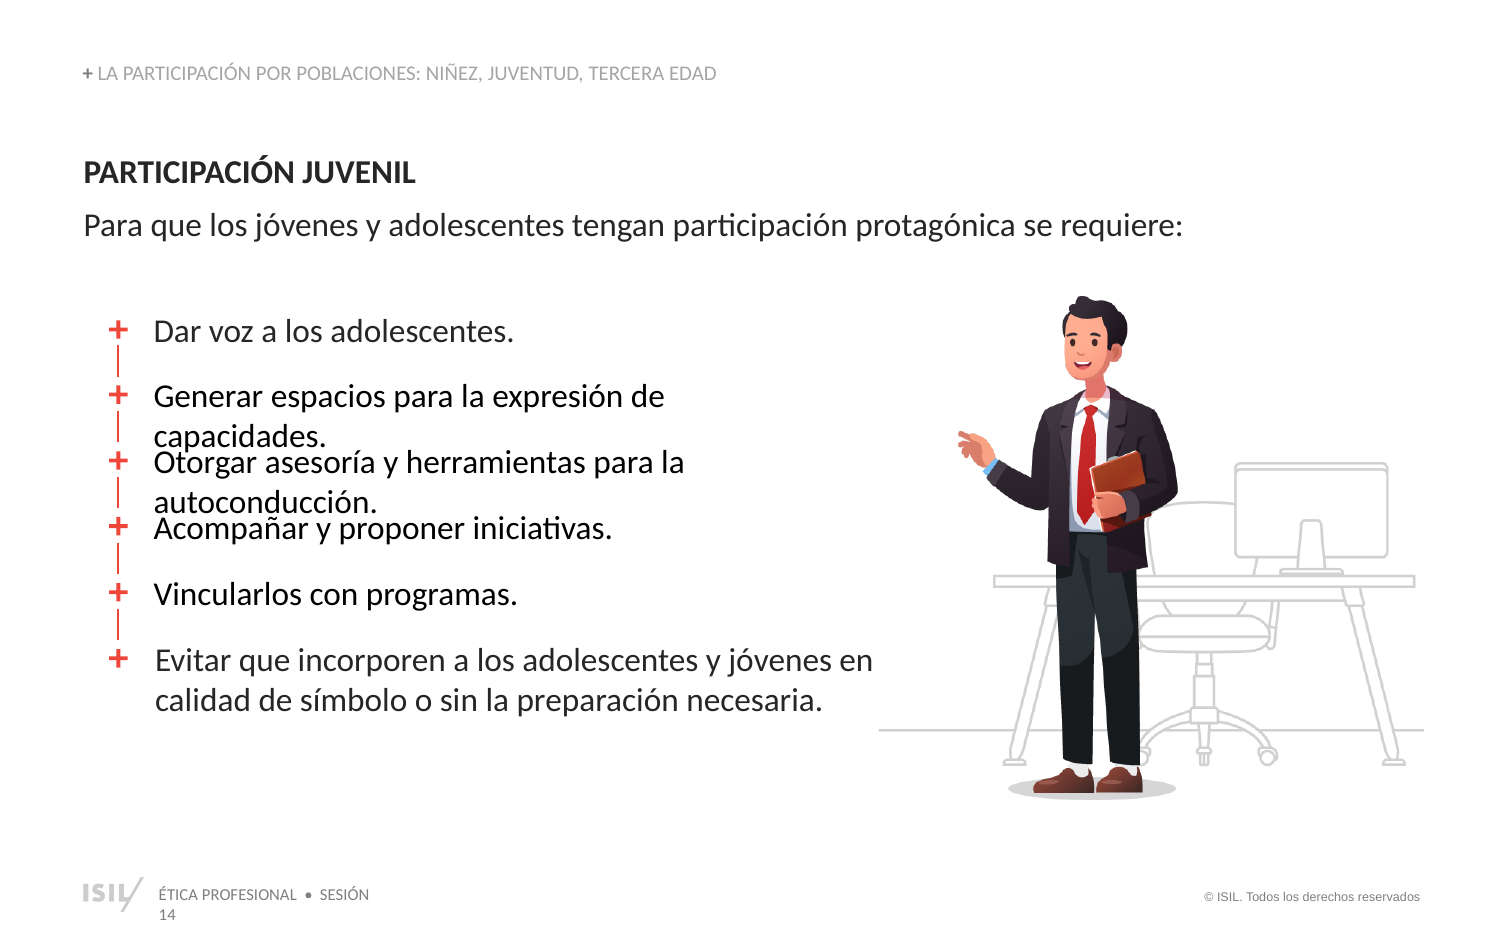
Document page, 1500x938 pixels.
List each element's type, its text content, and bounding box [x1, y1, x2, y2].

text_box [109, 320, 128, 339]
picture [878, 270, 1425, 823]
text_box Dar voz a los adolescentes. [153, 309, 841, 350]
text_box [109, 516, 128, 536]
text_box [109, 649, 128, 668]
text_box Generar espacios para la expresión de capacidades. [153, 374, 841, 440]
text_box [109, 385, 128, 404]
text_box Evitar que incorporen a los adolescentes y jóvenes en calidad de símbolo o sin la preparación necesaria. [153, 638, 873, 719]
text_box + LA PARTICIPACIÓN POR POBLACIONES: NIÑEZ, JUVENTUD, TERCERA EDAD [82, 62, 868, 85]
text_box Otorgar asesoría y herramientas para la autoconducción. [153, 440, 873, 505]
text_box [109, 451, 128, 470]
text_box Vincularlos con programas. [153, 572, 873, 613]
text_box Acompañar y proponer iniciativas. [153, 505, 873, 546]
text_box [109, 583, 128, 602]
text_box PARTICIPACIÓN JUVENIL Para que los jóvenes y adolescentes tengan participación protagónica se requiere: [83, 150, 1341, 243]
